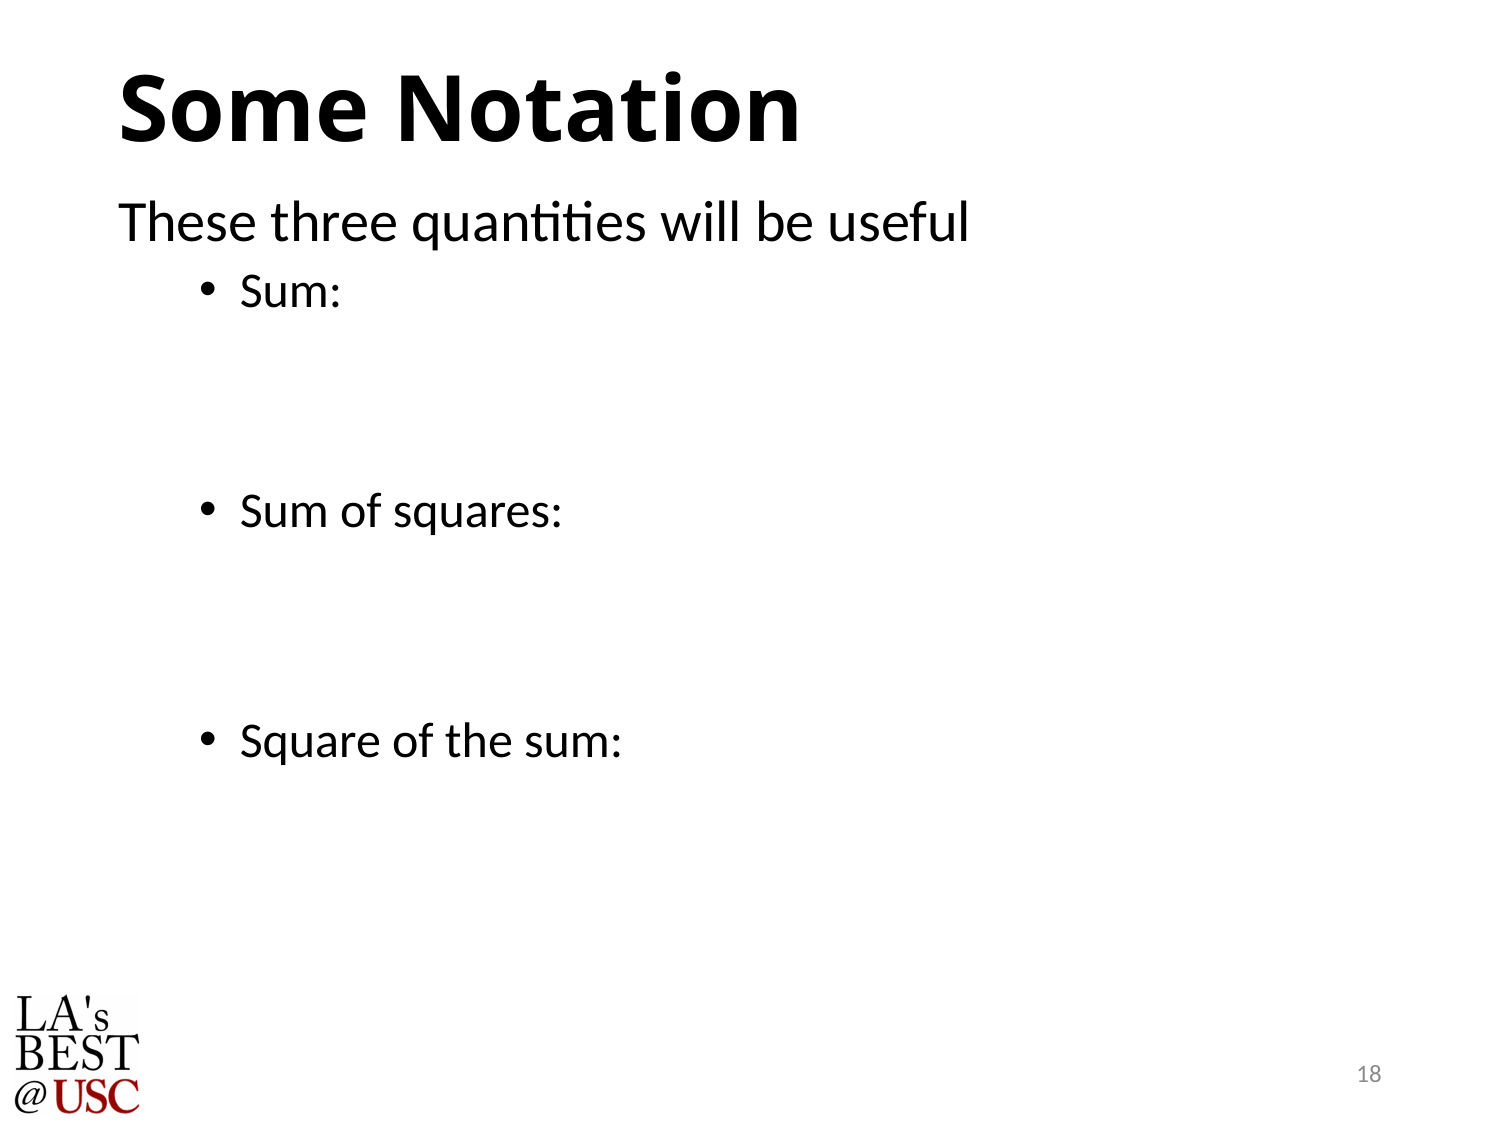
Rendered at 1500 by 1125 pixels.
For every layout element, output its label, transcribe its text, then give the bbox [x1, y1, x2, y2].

title Some Notation [103, 3, 1397, 221]
picture [14, 994, 140, 1115]
slide_number 18 [1059, 1042, 1397, 1103]
